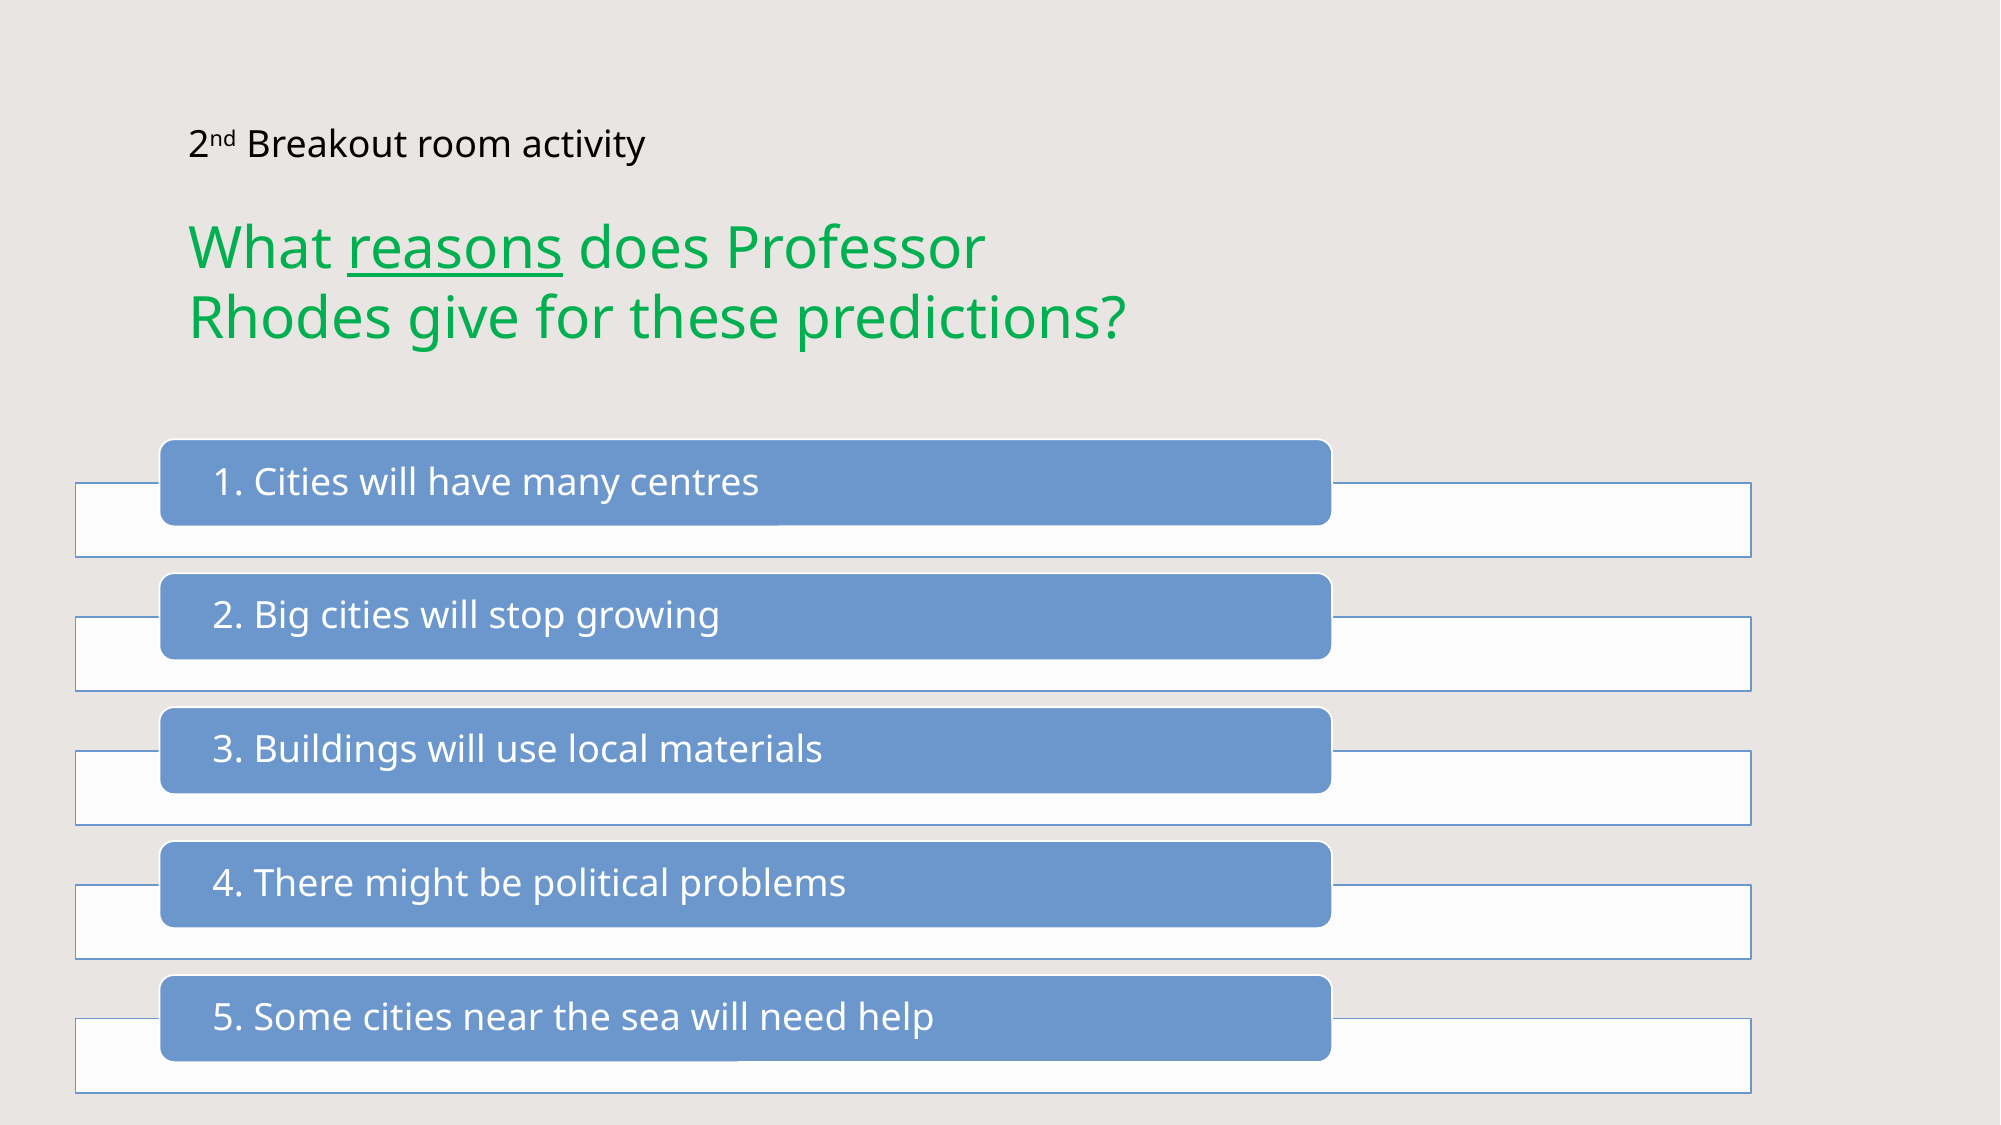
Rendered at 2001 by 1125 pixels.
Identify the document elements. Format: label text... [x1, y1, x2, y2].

text_box 2nd Breakout room activity What reasons does Professor Rhodes give for these predictions? [173, 112, 1174, 403]
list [75, 434, 1752, 1098]
title [173, 49, 1849, 296]
